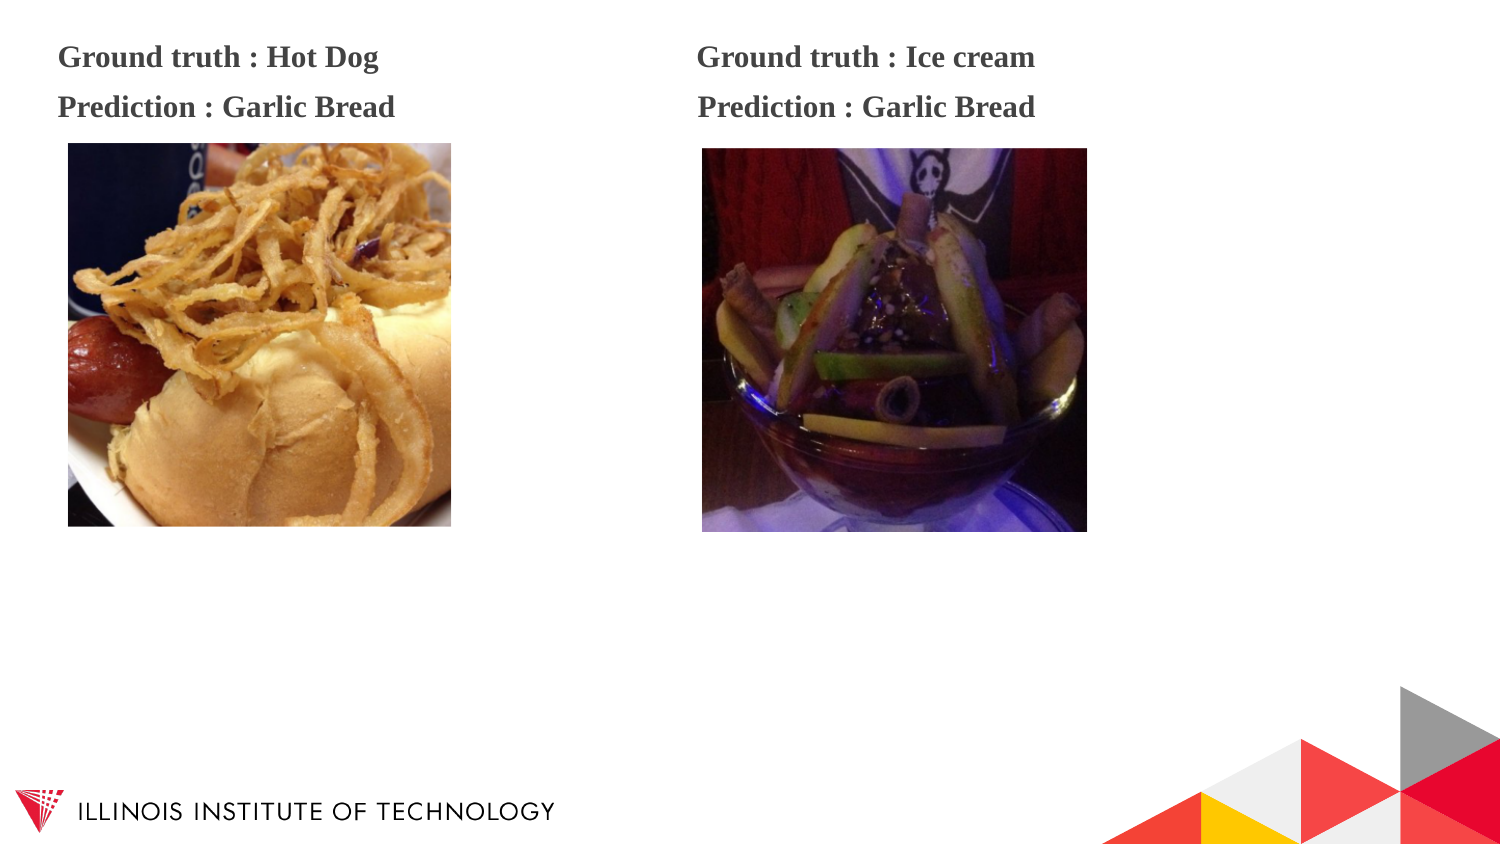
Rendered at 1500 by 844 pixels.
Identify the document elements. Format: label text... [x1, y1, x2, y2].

picture [15, 790, 554, 833]
picture [64, 142, 453, 537]
list Ground truth : Hot Dog Ground truth : Ice cream Prediction : Garlic Bread Prediction : Garlic Bread [42, 21, 1481, 741]
picture [700, 147, 1089, 533]
